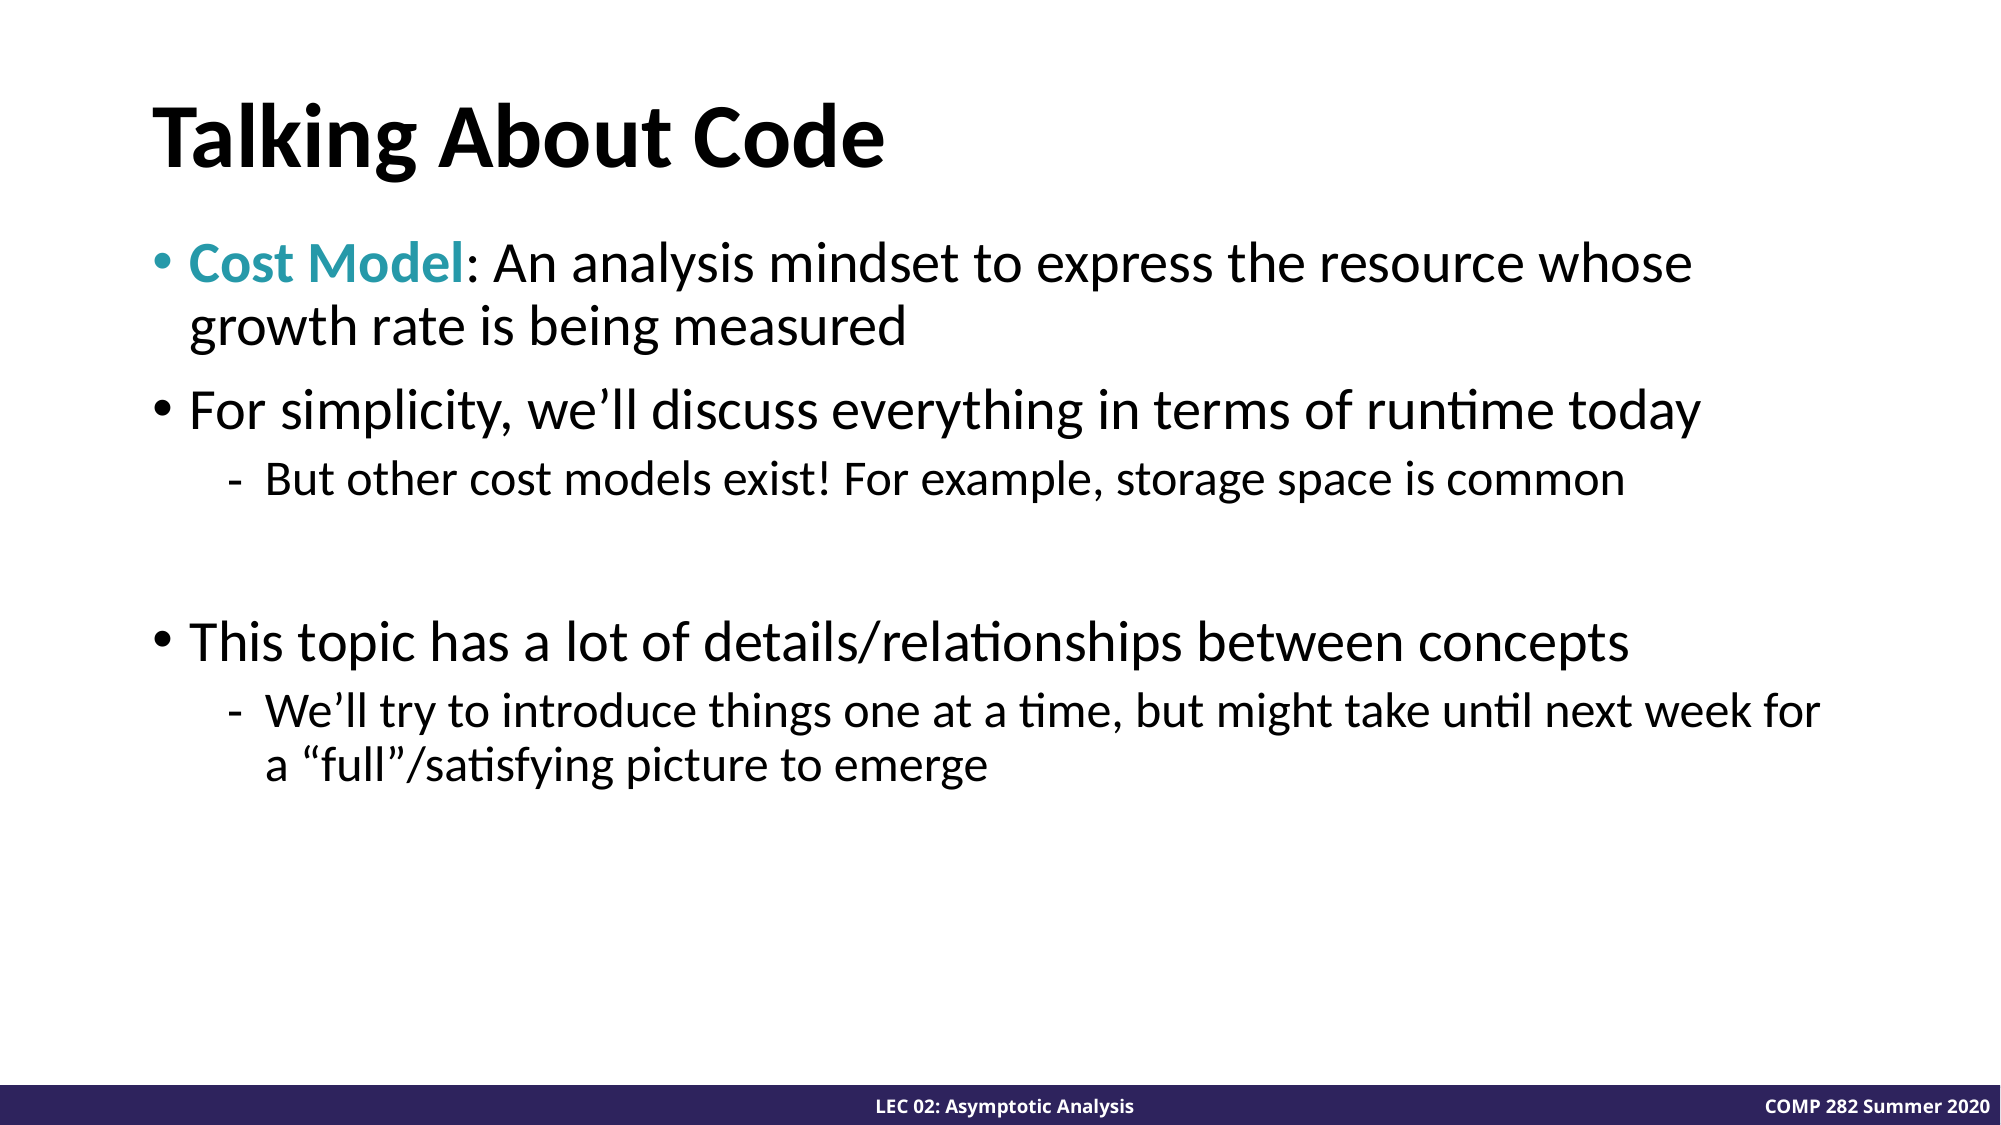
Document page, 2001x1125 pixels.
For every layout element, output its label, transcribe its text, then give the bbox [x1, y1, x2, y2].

list Cost Model: An analysis mindset to express the resource whose growth rate is being measured For simplicity, we’ll discuss everything in terms of runtime today But other cost models exist! For example, storage space is common This topic has a lot of details/relationships between concepts We’ll try to introduce things one at a time, but might take until next week for a “full”/satisfying picture to emerge [137, 224, 1863, 1014]
title Talking About Code [137, 74, 1863, 200]
